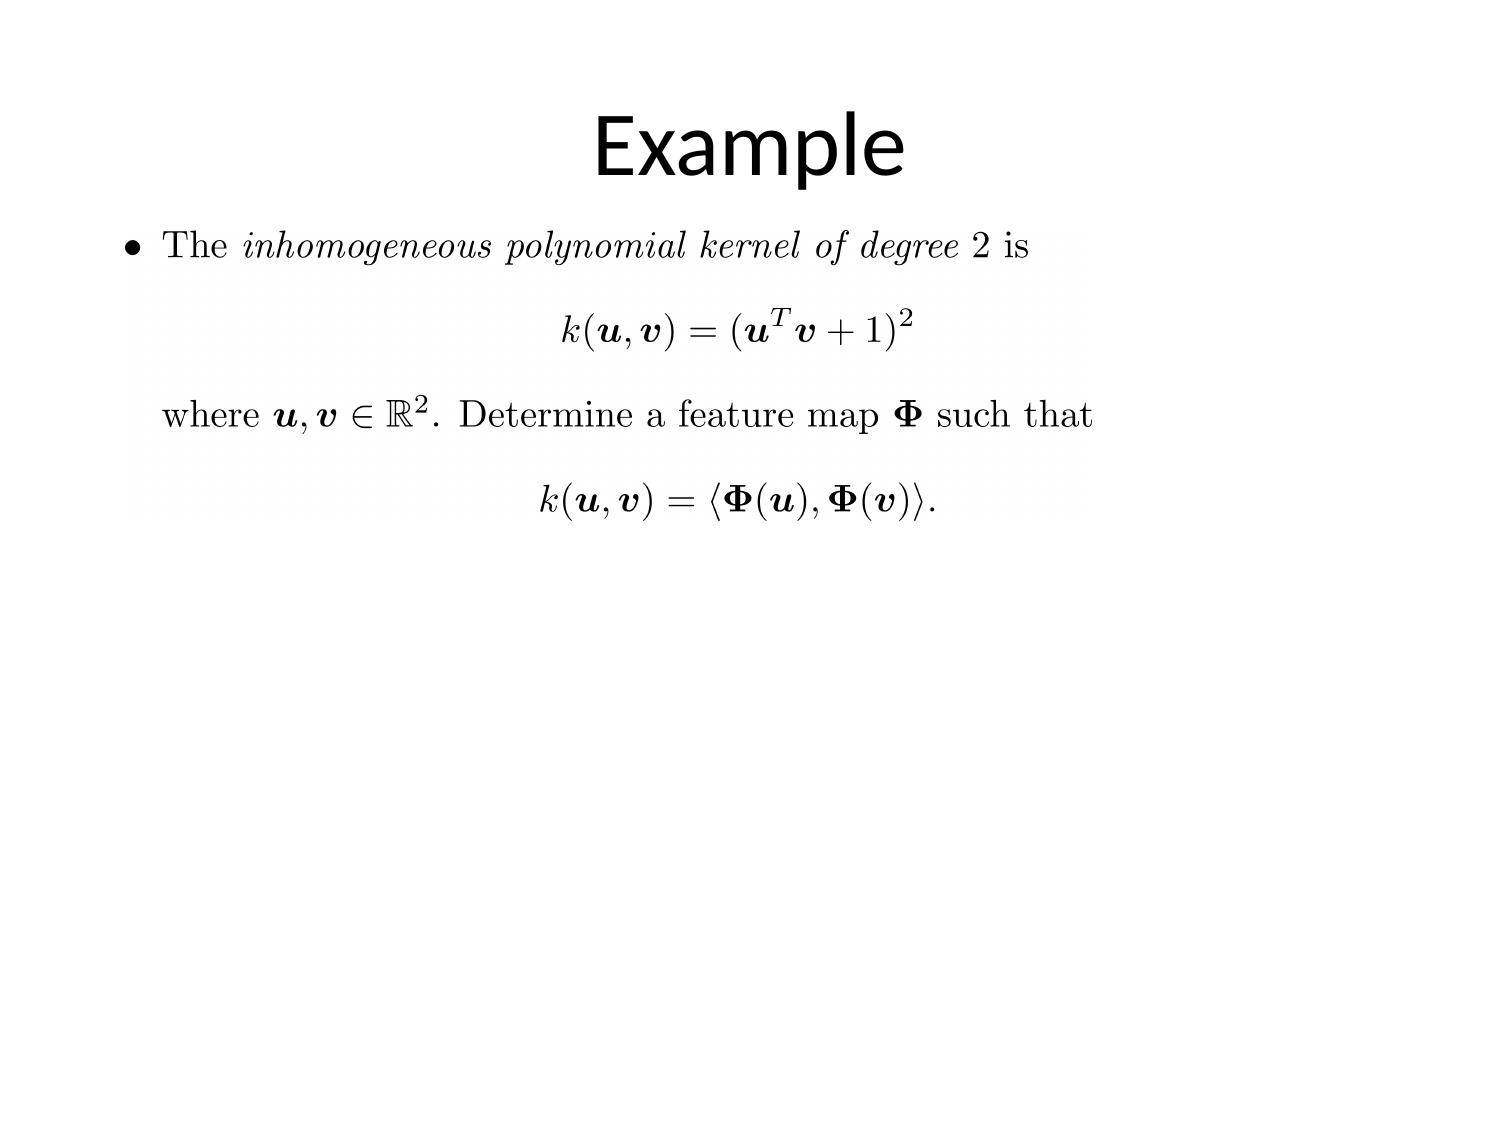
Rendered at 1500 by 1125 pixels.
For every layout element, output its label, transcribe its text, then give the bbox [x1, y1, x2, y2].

picture [124, 230, 1093, 521]
title Example [75, 45, 1425, 233]
